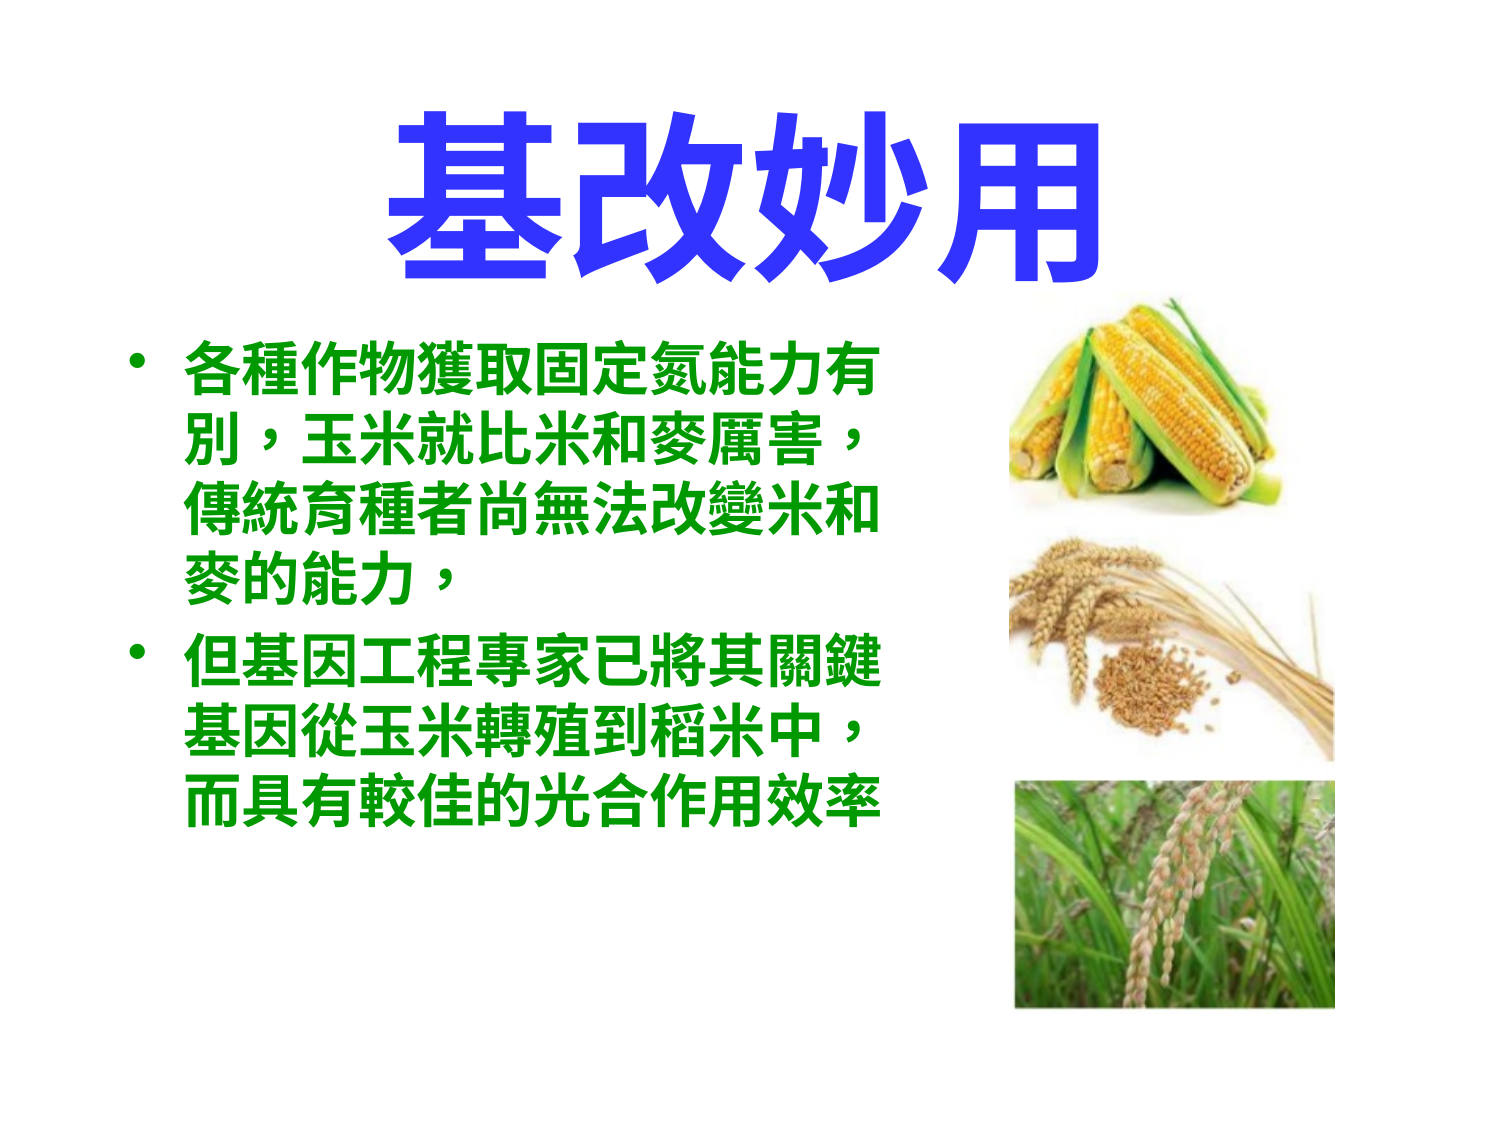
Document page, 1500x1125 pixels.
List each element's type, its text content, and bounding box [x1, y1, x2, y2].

picture [1009, 291, 1336, 1015]
title 基改妙用 [112, 99, 1388, 288]
list 各種作物獲取固定氮能力有別，玉米就比米和麥厲害，傳統育種者尚無法改變米和麥的能力， 但基因工程專家已將其關鍵基因從玉米轉殖到稻米中，而具有較佳的光合作用效率 [112, 324, 939, 1000]
